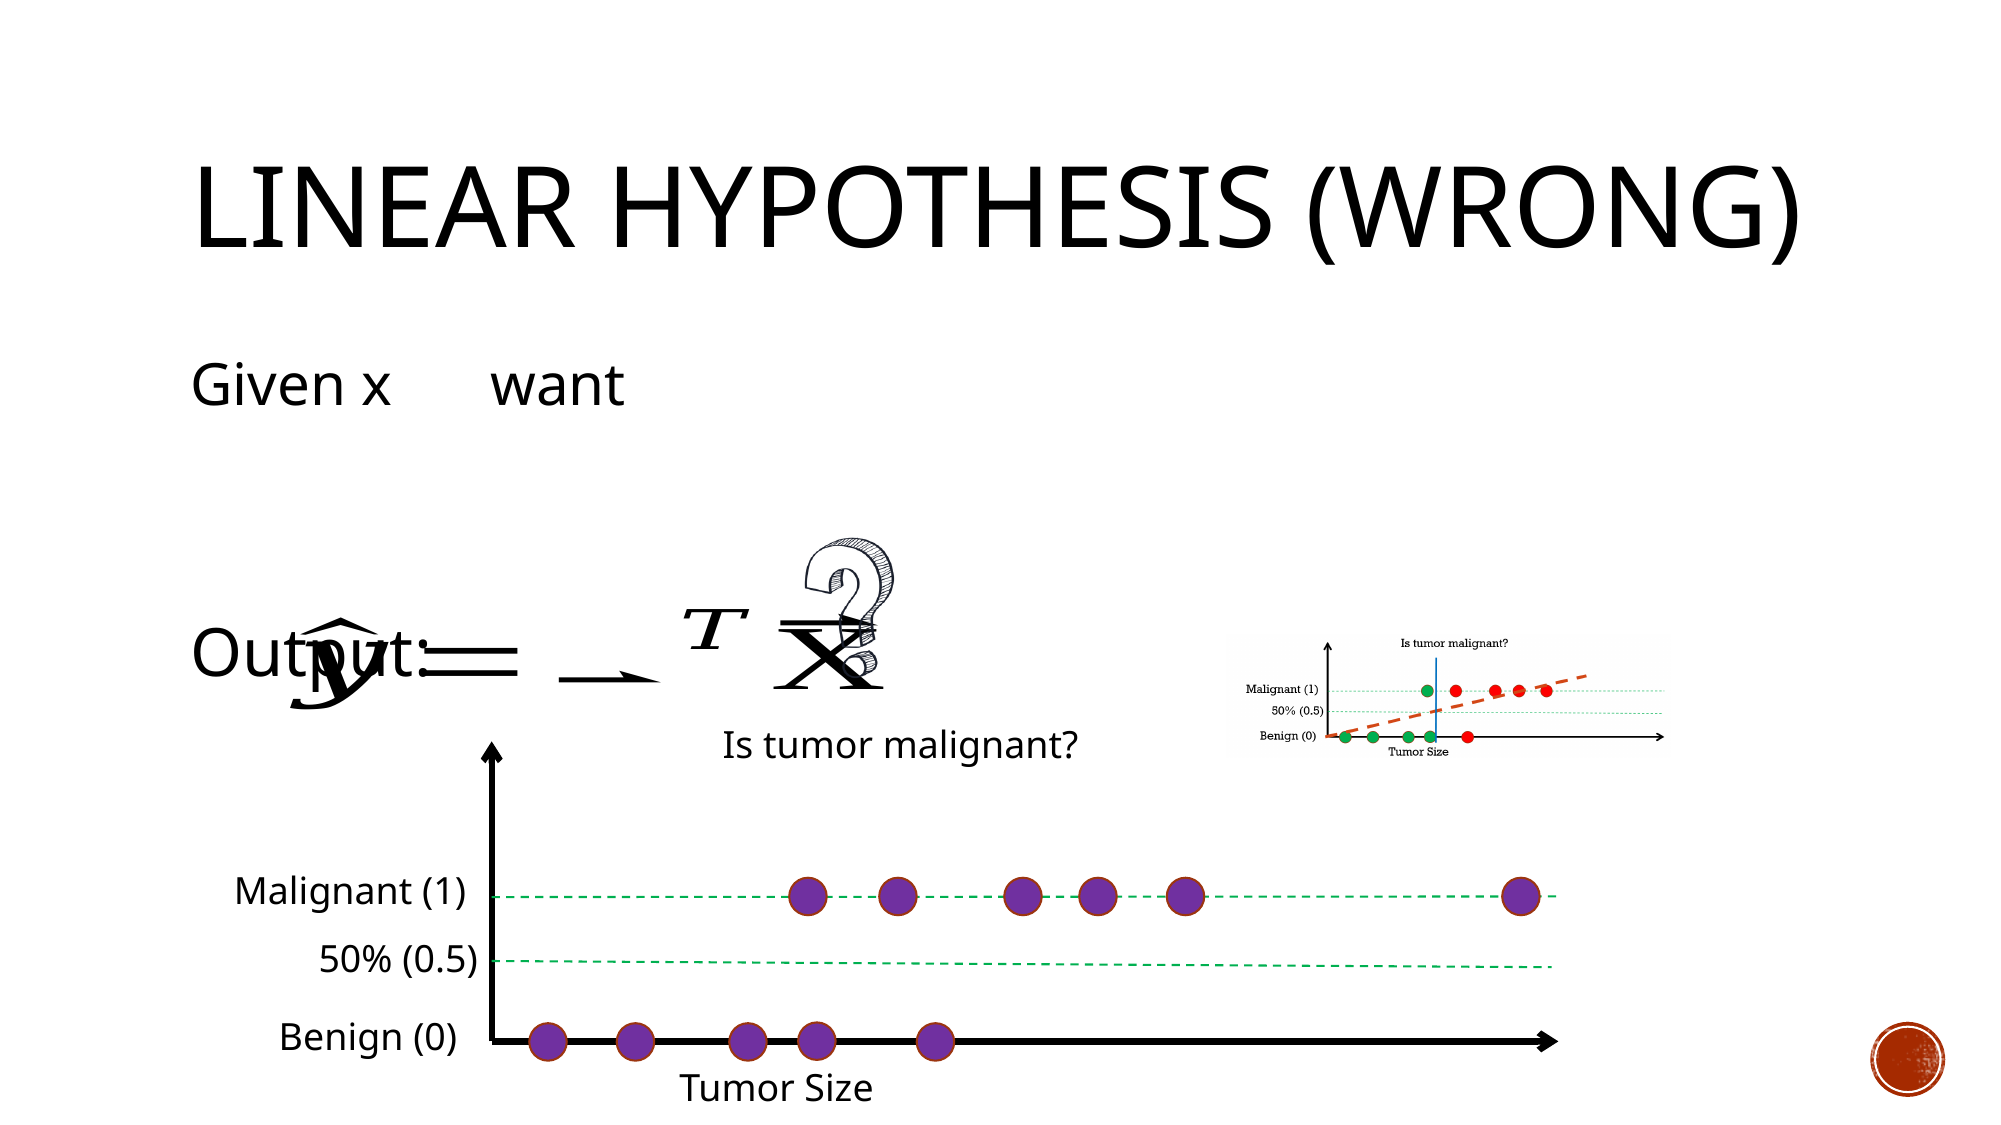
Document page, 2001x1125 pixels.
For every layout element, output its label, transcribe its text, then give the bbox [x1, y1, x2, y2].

title Linear Hypothesis (Wrong) [175, 79, 1826, 344]
text_box [788, 876, 828, 917]
text_box [1078, 876, 1118, 917]
text_box [1501, 876, 1541, 917]
text_box [1003, 876, 1043, 917]
text_box [797, 1021, 837, 1061]
text_box [878, 876, 918, 917]
text_box Malignant (1) [219, 859, 482, 920]
text_box [1165, 876, 1206, 917]
text_box [615, 1022, 656, 1062]
text_box [528, 1022, 568, 1062]
text_box [915, 1022, 956, 1062]
text_box Is tumor malignant? [707, 714, 1094, 774]
picture [773, 531, 925, 684]
text_box [728, 1022, 768, 1062]
text_box Benign (0) [263, 1006, 473, 1066]
text_box Tumor Size [664, 1056, 889, 1117]
text_box 50% (0.5) [303, 927, 493, 988]
picture [1226, 634, 1671, 758]
